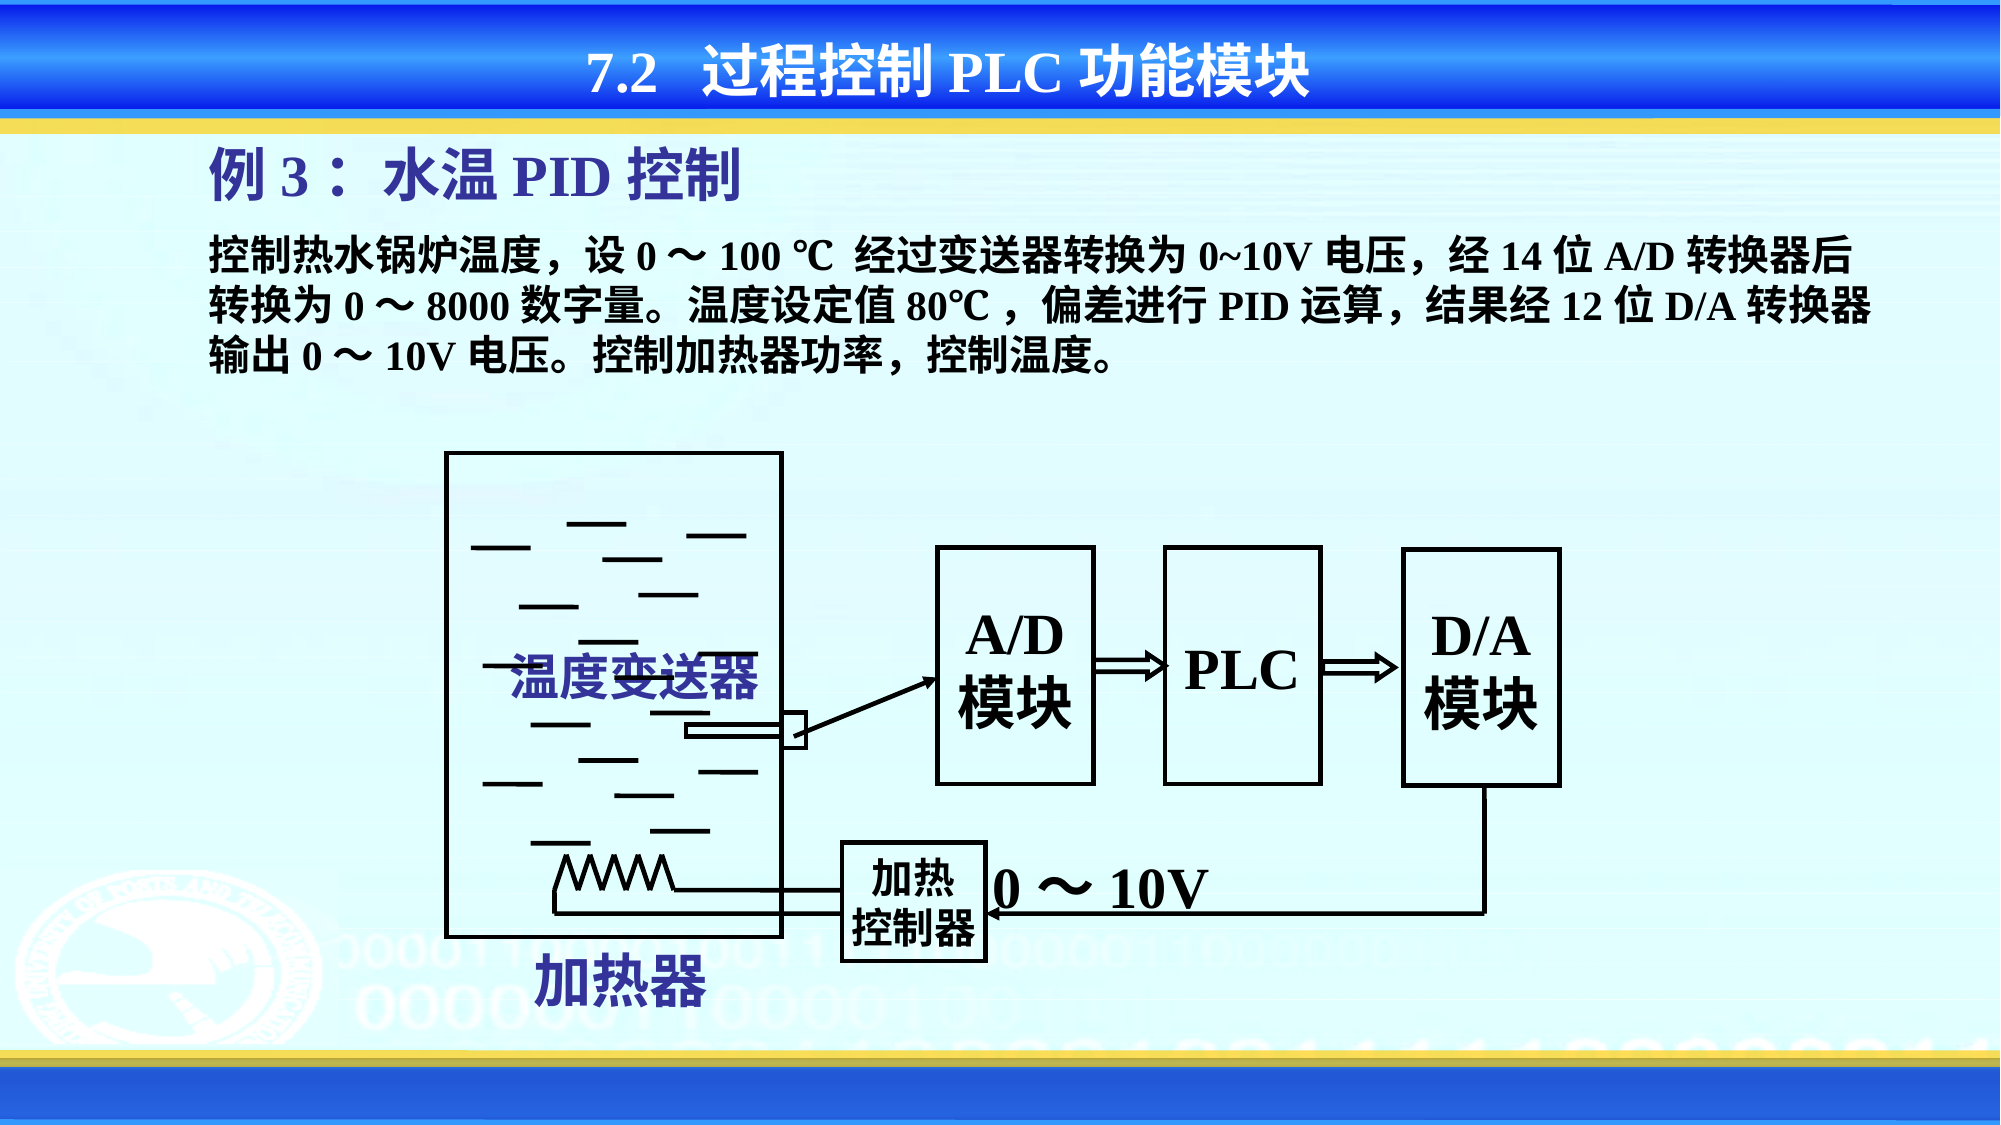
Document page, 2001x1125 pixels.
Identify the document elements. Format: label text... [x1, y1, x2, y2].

text_box 例3：水温PID控制 控制热水锅炉温度，设0～100 ℃ 经过变送器转换为0~10V电压，经14位A/D转换器后转换为0～8000数字量。温度设定值80℃，偏差进行PID运算，结果经12位D/A转换器输出0～10V电压。控制加热器功率，控制温度。 [193, 130, 1887, 387]
text_box 7.2 过程控制PLC功能模块 [571, 26, 1327, 112]
picture [0, 1067, 2000, 1120]
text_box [446, 452, 1560, 1013]
